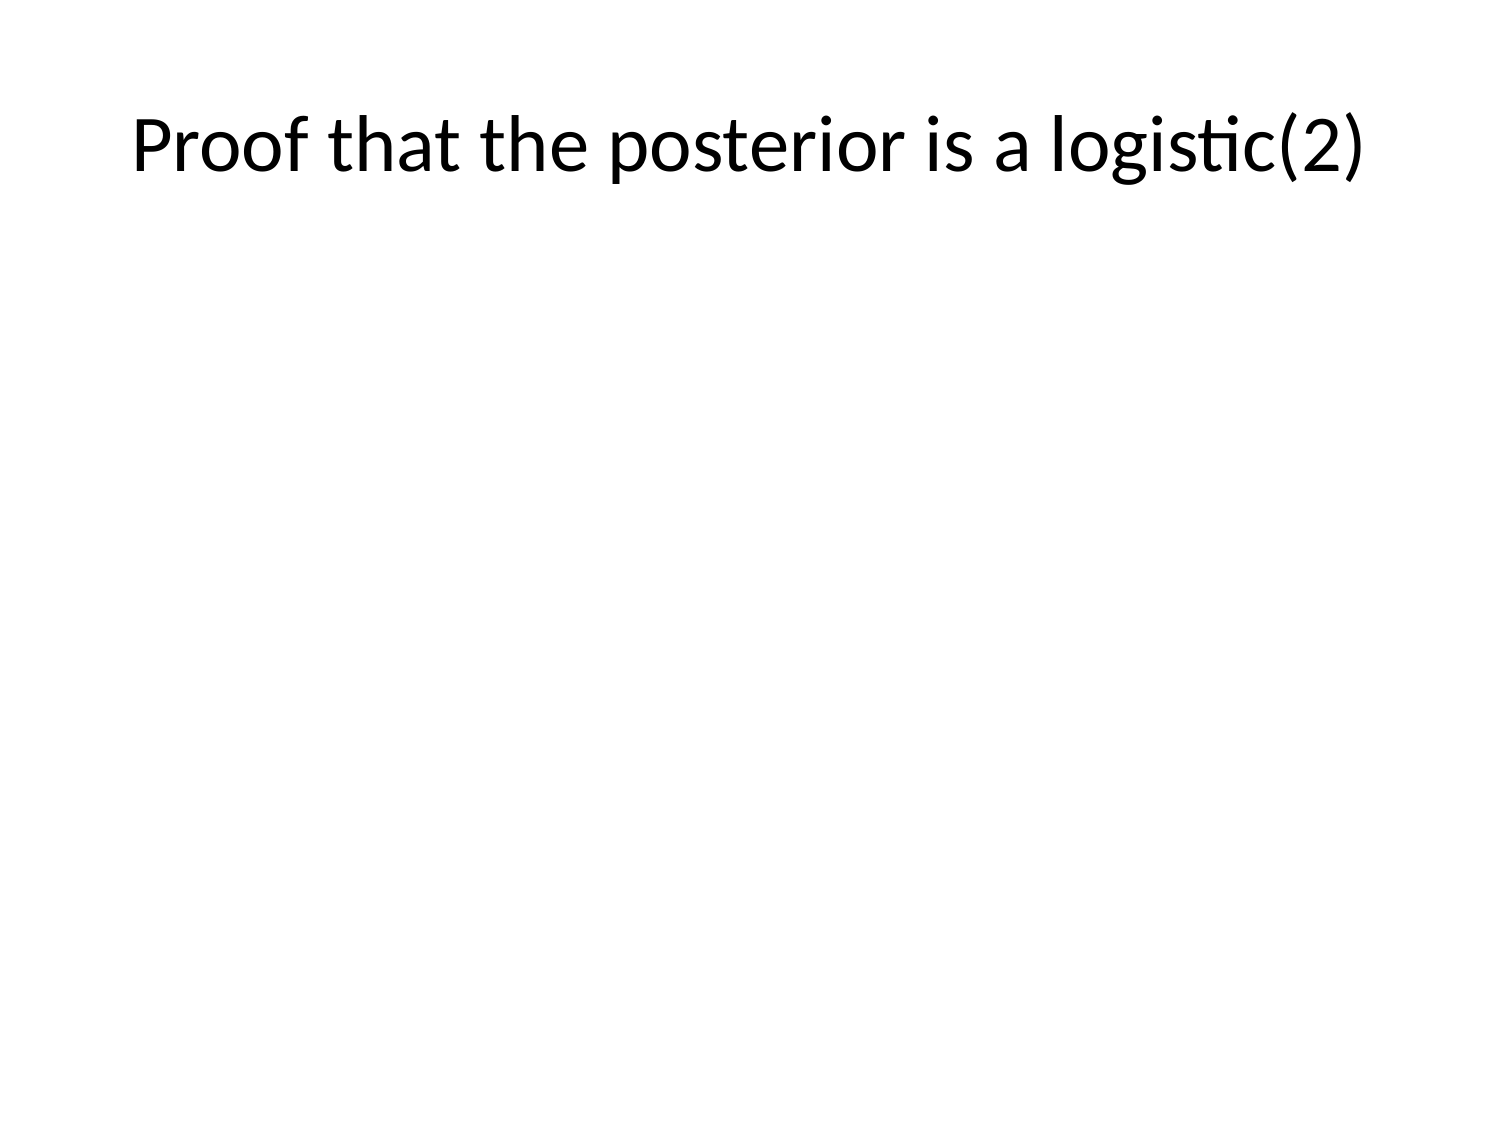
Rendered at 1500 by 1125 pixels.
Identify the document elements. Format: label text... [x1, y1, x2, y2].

title Proof that the posterior is a logistic(2) [75, 45, 1425, 233]
